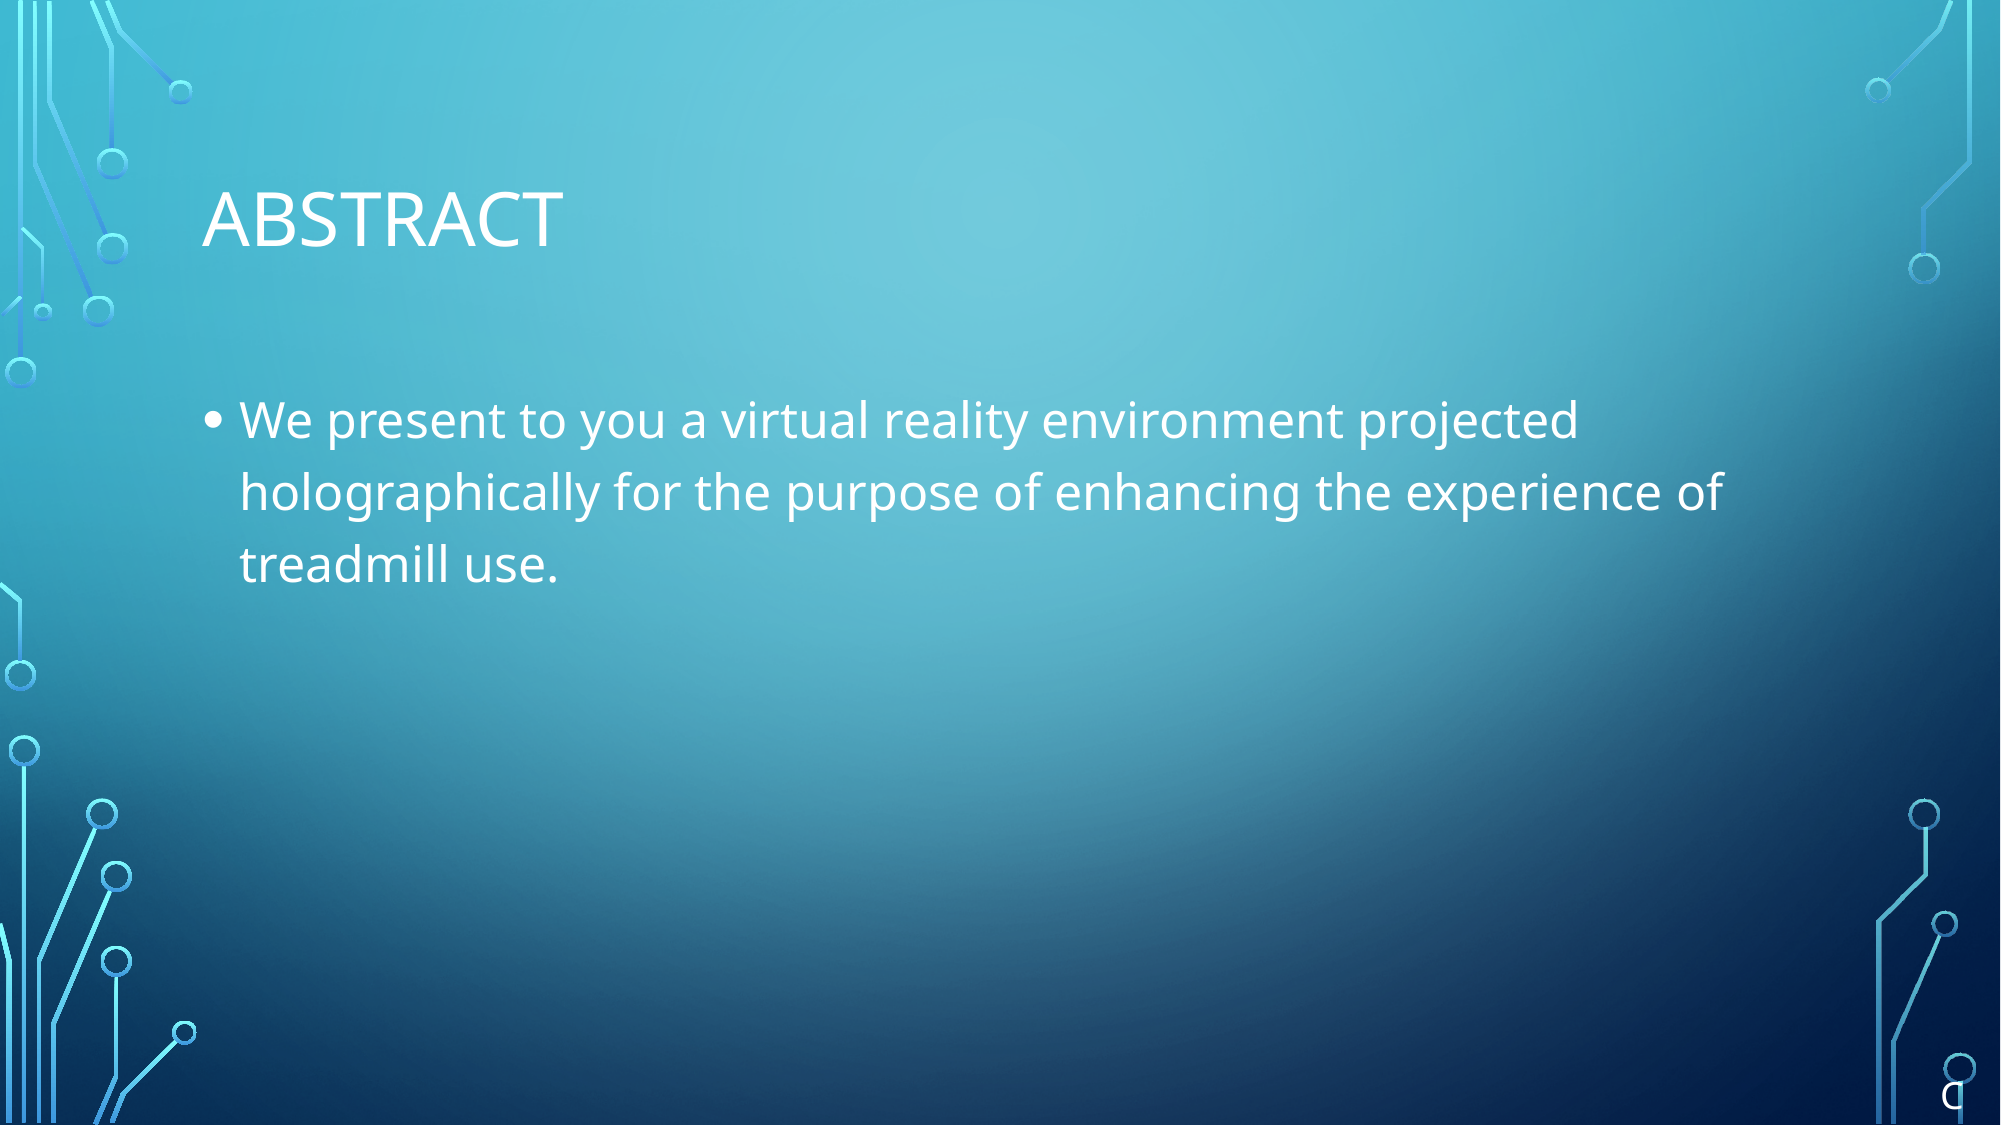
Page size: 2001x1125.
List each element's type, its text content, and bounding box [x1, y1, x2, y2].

title Abstract [187, 101, 1813, 344]
text_box C [1925, 1064, 1971, 1125]
list We present to you a virtual reality environment projected holographically for the purpose of enhancing the experience of treadmill use. [187, 369, 1813, 950]
